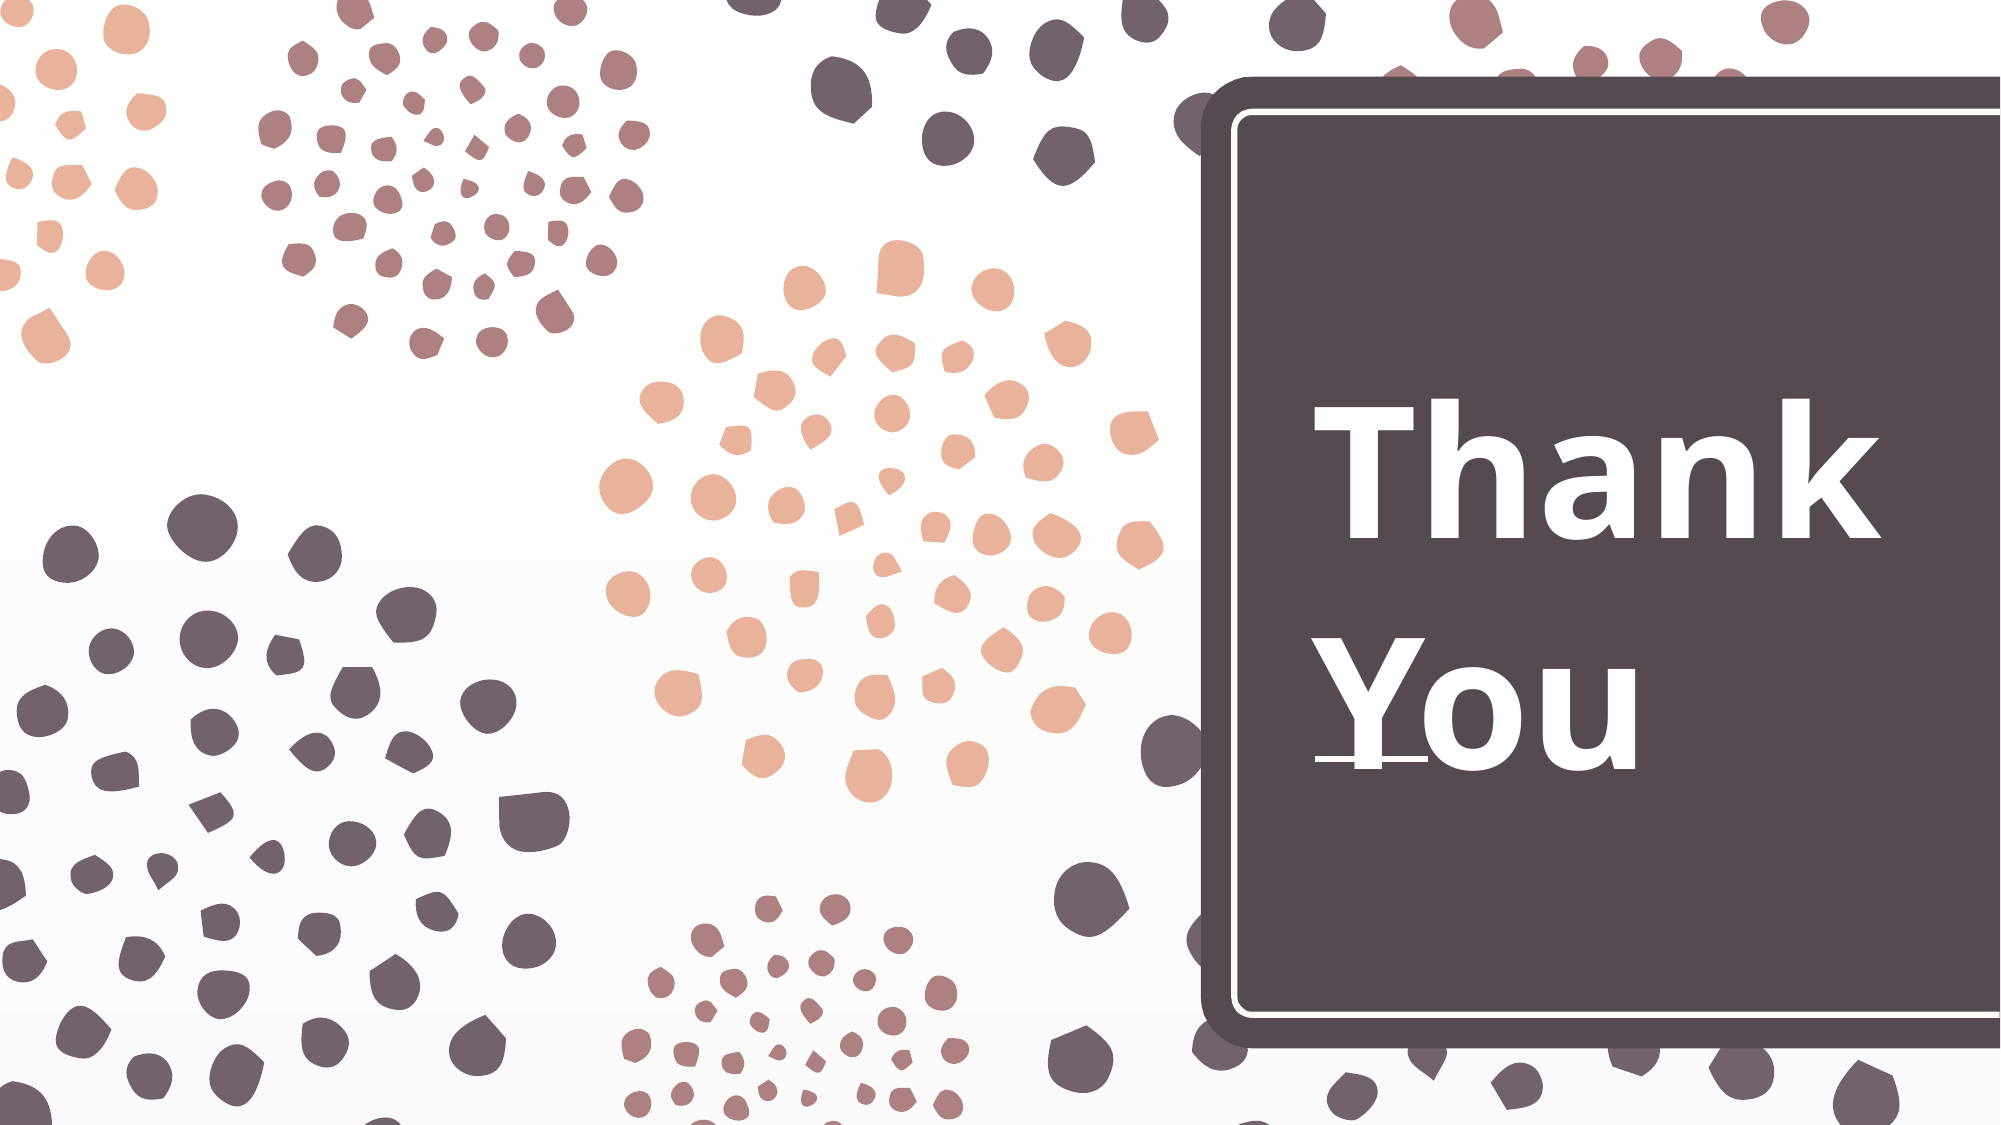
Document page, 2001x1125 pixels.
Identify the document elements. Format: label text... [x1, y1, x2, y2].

title Thank You [1296, 336, 1919, 887]
